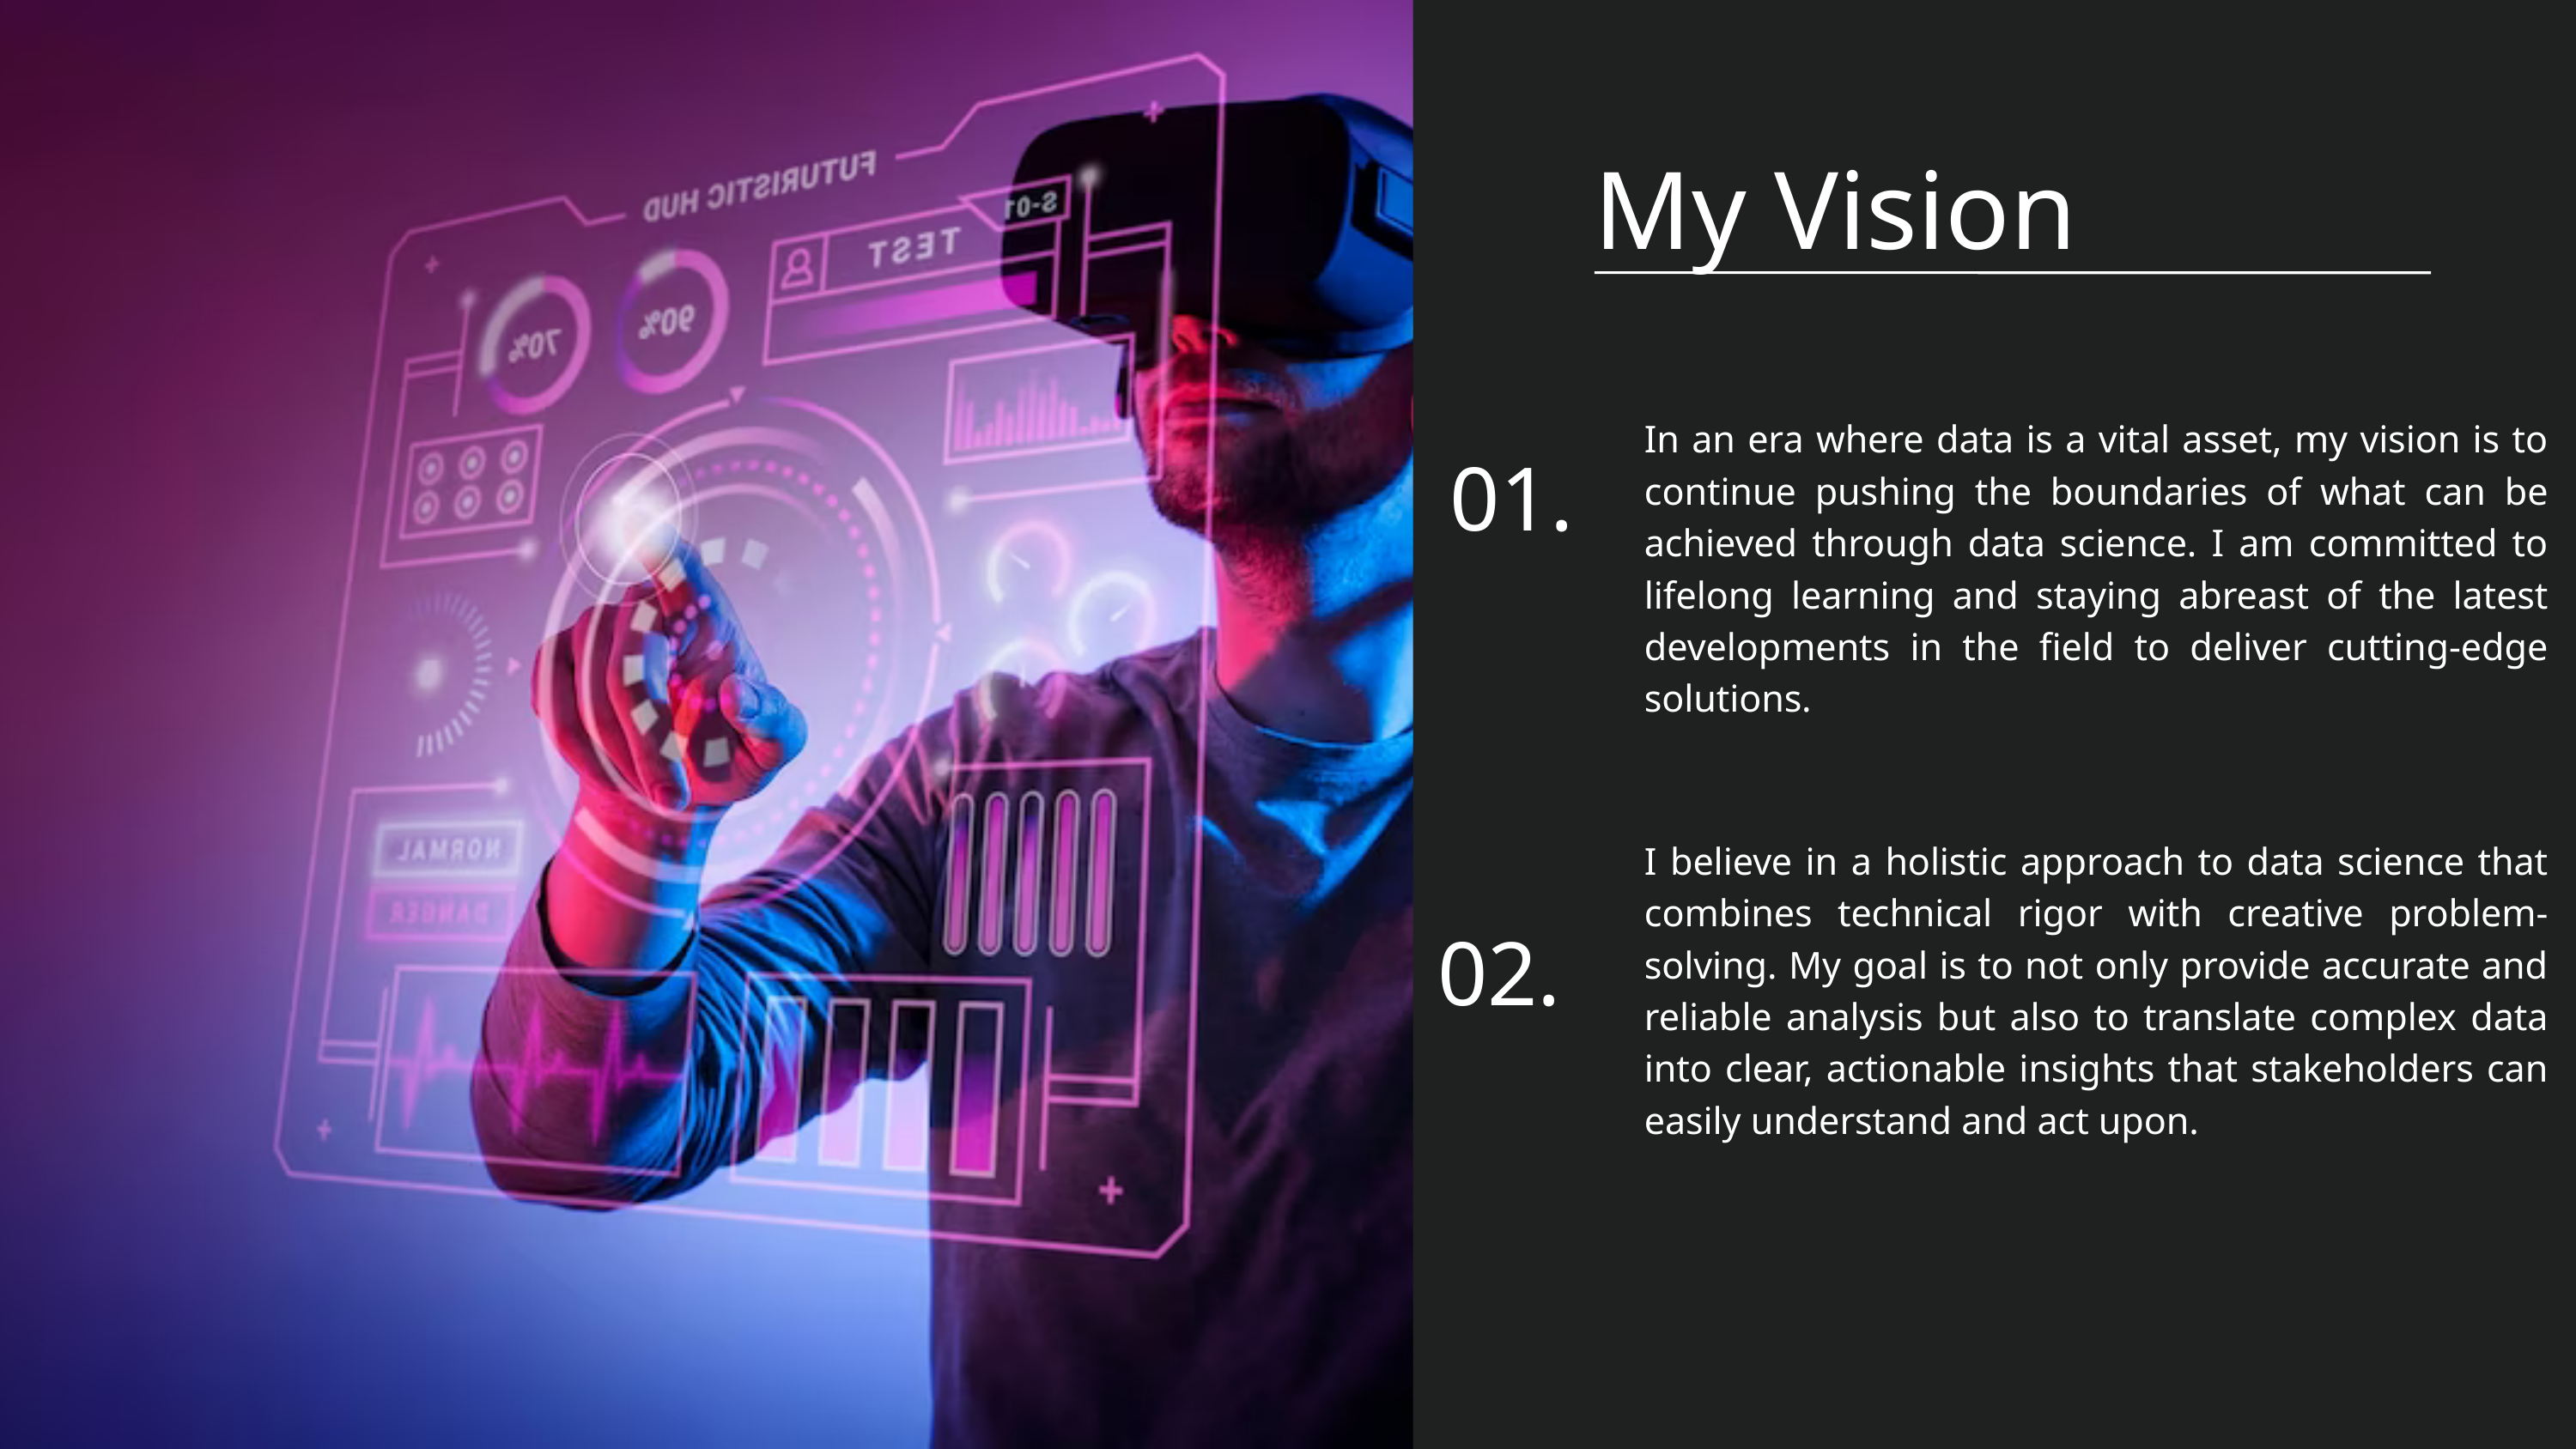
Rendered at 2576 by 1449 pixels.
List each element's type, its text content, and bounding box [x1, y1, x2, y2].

text_box In an era where data is a vital asset, my vision is to continue pushing the boundaries of what can be achieved through data science. I am committed to lifelong learning and staying abreast of the latest developments in the field to deliver cutting-edge solutions. [1643, 409, 2549, 720]
text_box 01. [1449, 426, 1607, 549]
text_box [0, 0, 1413, 1449]
text_box I believe in a holistic approach to data science that combines technical rigor with creative problem-solving. My goal is to not only provide accurate and reliable analysis but also to translate complex data into clear, actionable insights that stakeholders can easily understand and act upon. [1643, 830, 2549, 1142]
text_box 02. [1437, 900, 1595, 1023]
text_box My Vision [1594, 151, 2195, 271]
